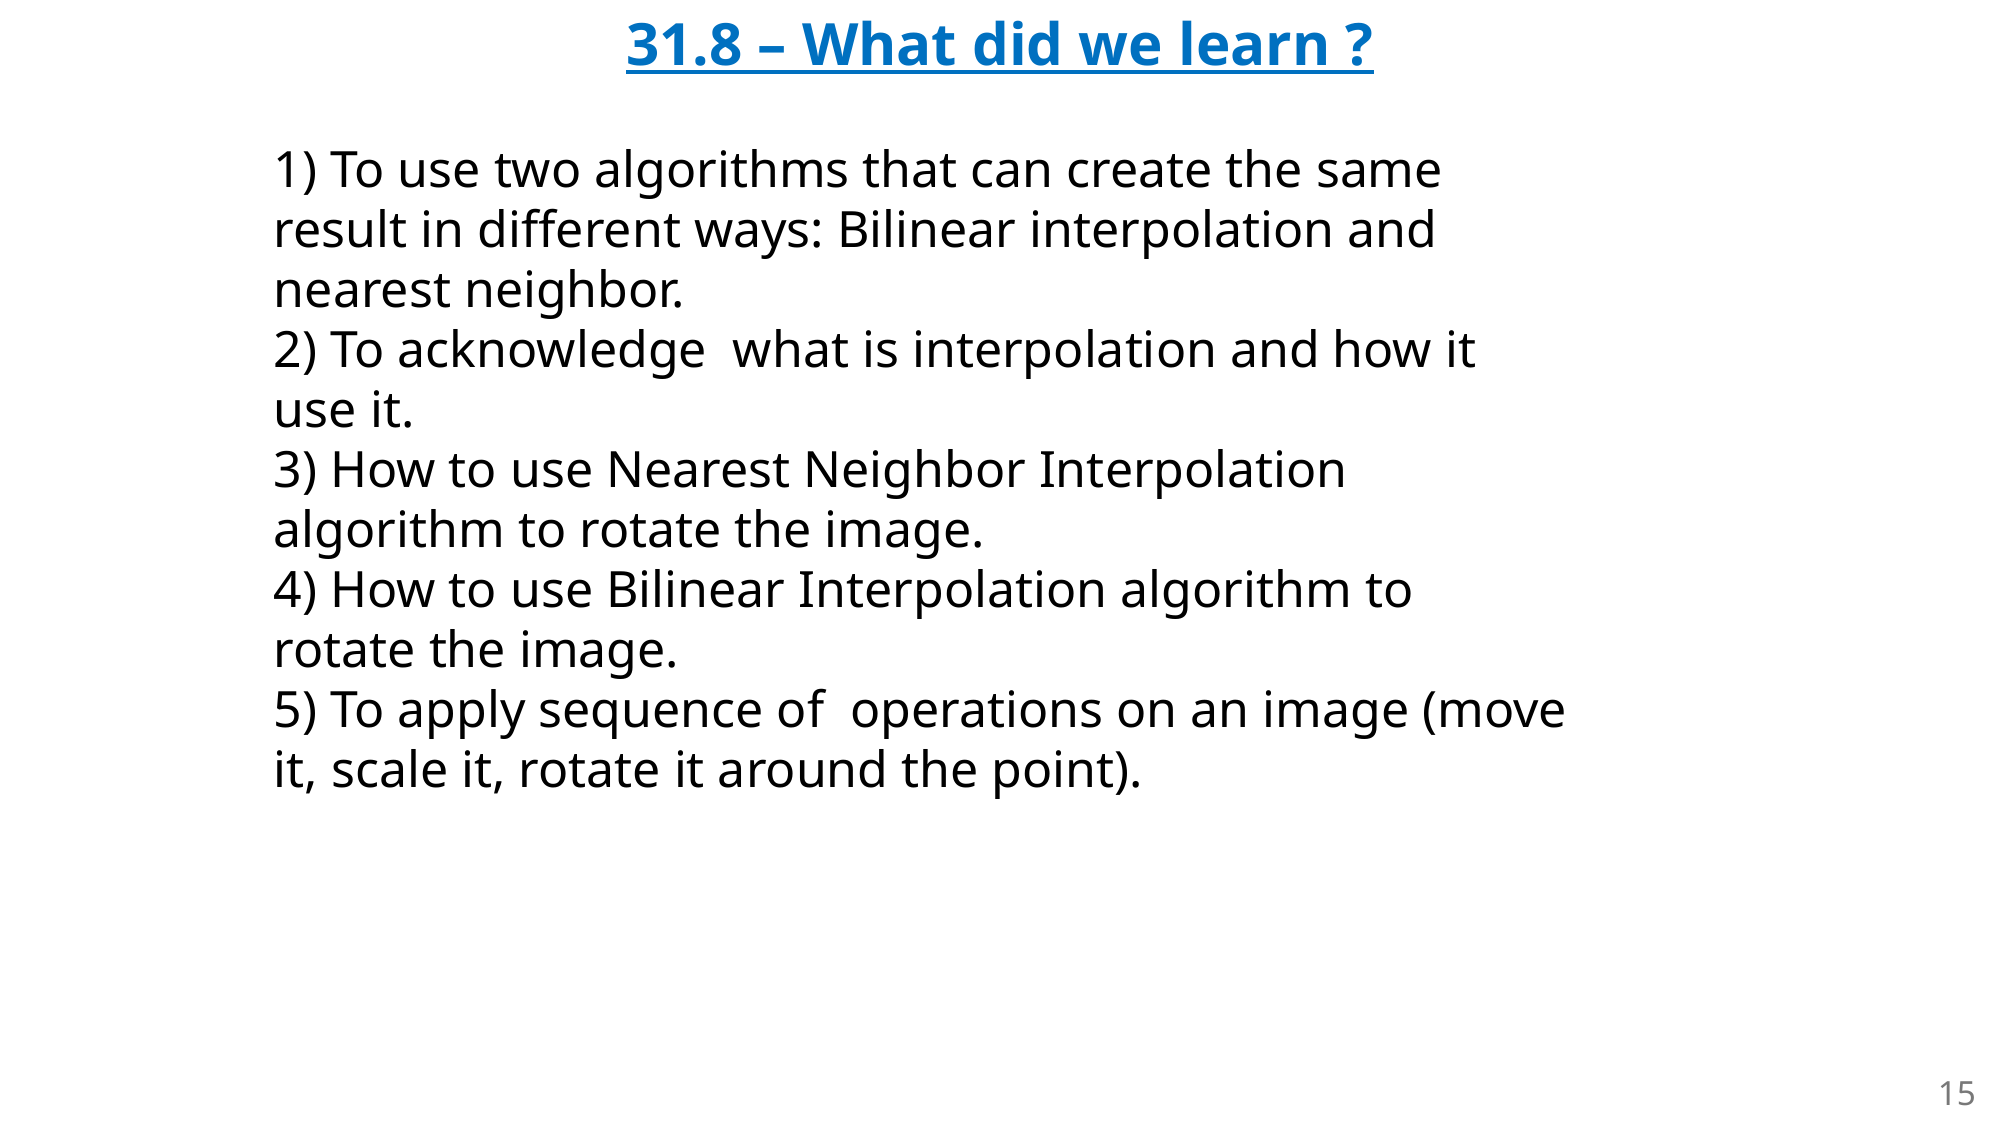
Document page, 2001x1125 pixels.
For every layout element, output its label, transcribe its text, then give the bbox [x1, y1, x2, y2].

slide_number 15 [1922, 1065, 2000, 1125]
text_box 31.8 – What did we learn ? [597, 0, 1403, 85]
text_box 1) To use two algorithms that can create the same result in different ways: Bilinear interpolation and nearest neighbor. 2) To acknowledge what is interpolation and how it use it. 3) How to use Nearest Neighbor Interpolation algorithm to rotate the image. 4) How to use Bilinear Interpolation algorithm to rotate the image. 5) To apply sequence of operations on an image (move it, scale it, rotate it around the point). [259, 130, 1584, 866]
